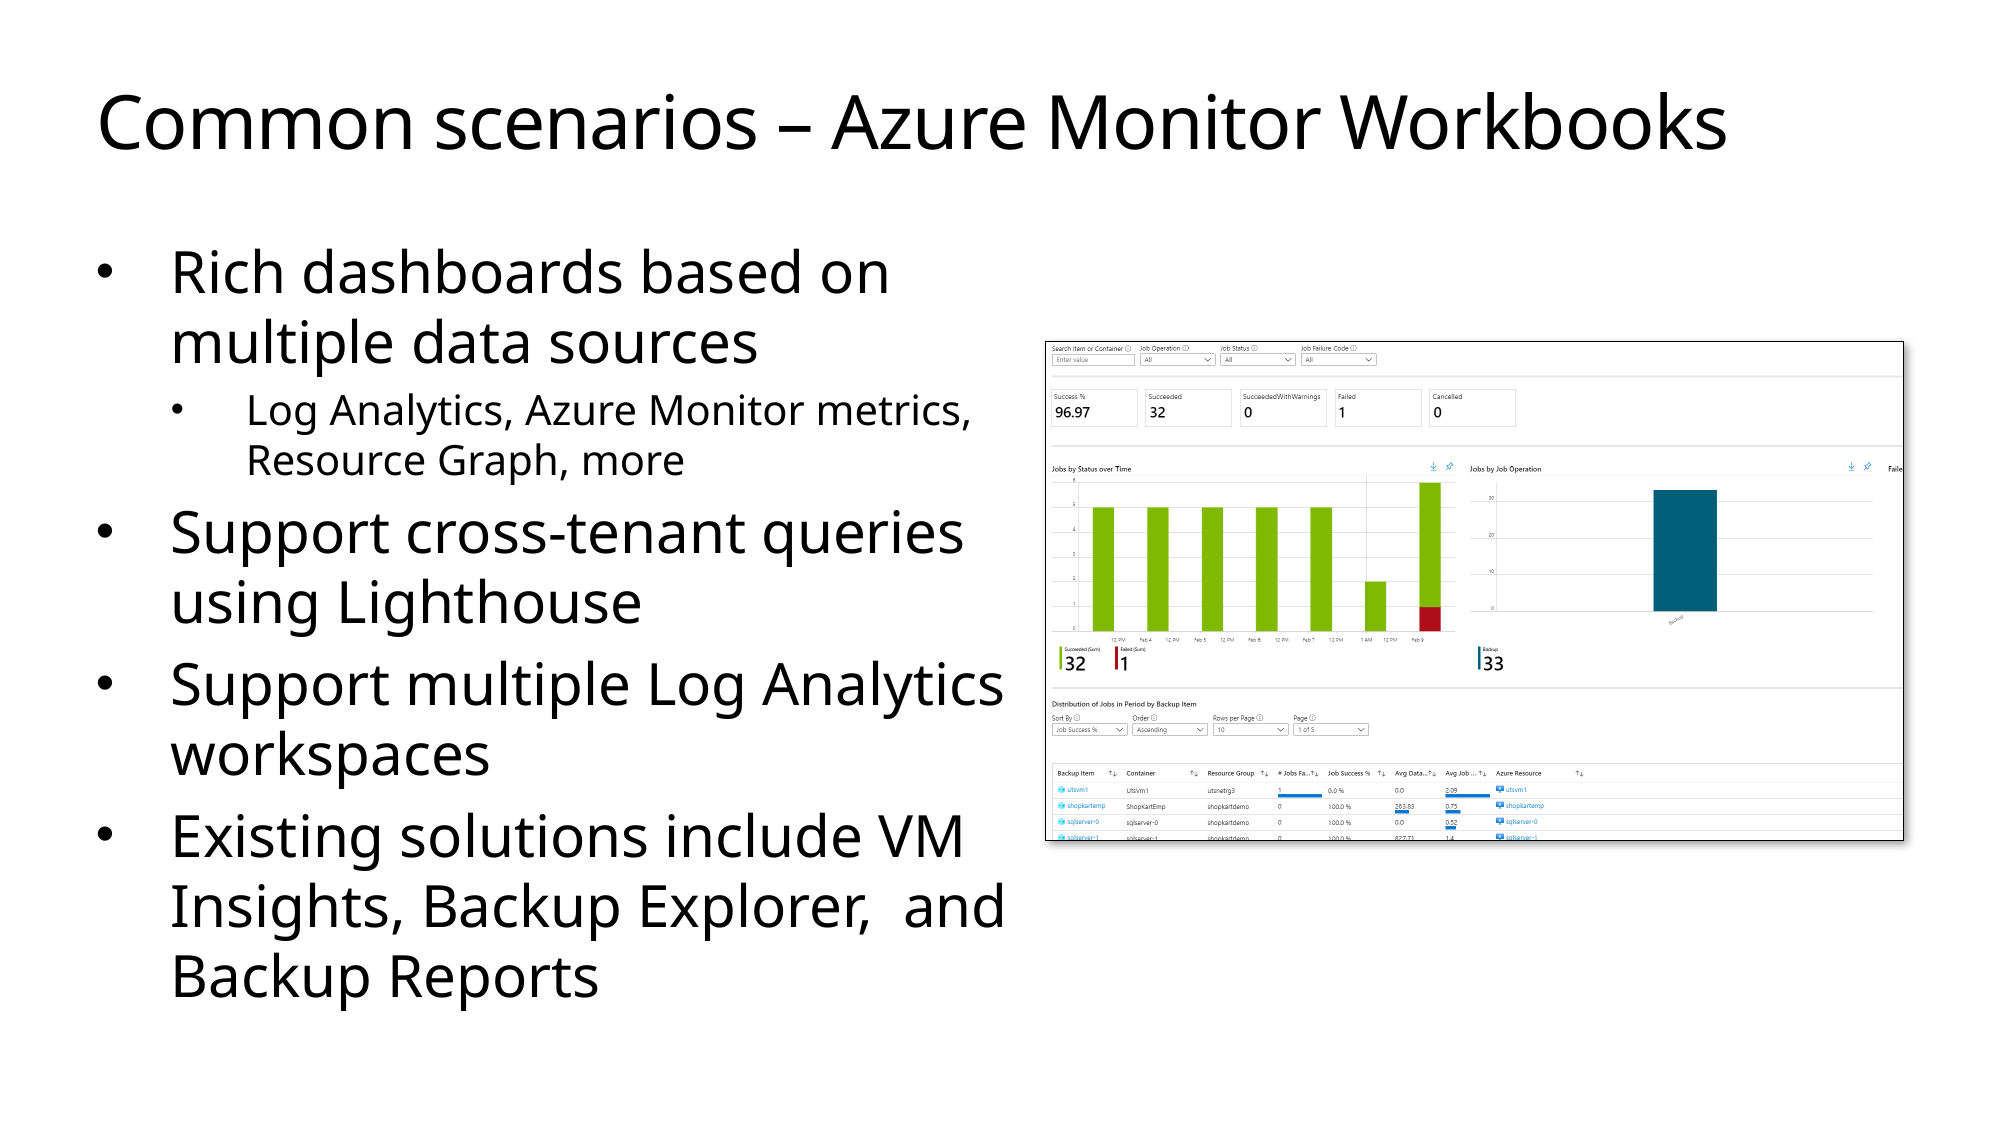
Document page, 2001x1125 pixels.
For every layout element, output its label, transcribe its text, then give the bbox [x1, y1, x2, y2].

title Common scenarios – Azure Monitor Workbooks [96, 75, 1904, 166]
picture [1045, 340, 1905, 841]
list Rich dashboards based on multiple data sources Log Analytics, Azure Monitor metrics, Resource Graph, more Support cross-tenant queries using Lighthouse Support multiple Log Analytics workspaces Existing solutions include VM Insights, Backup Explorer, and Backup Reports [95, 235, 1037, 692]
